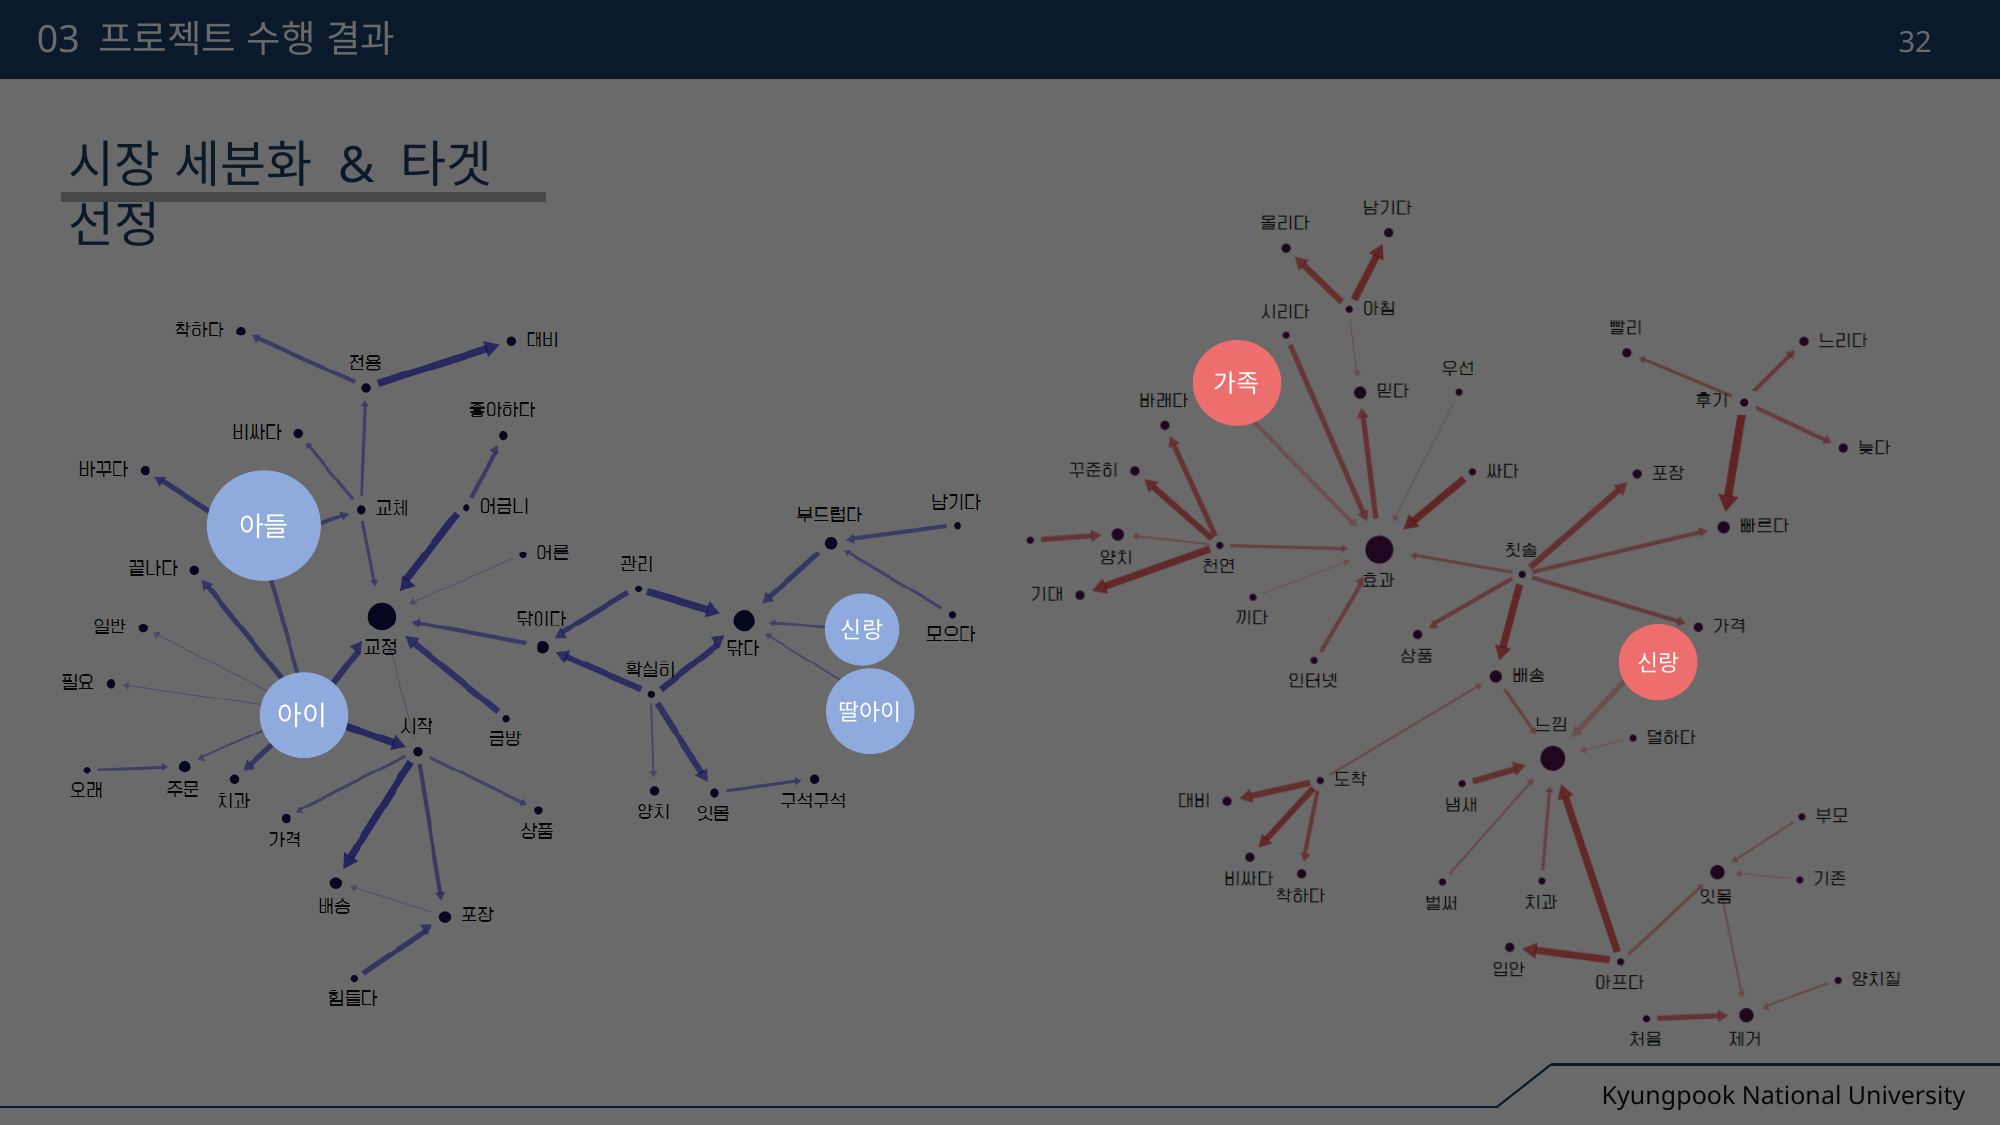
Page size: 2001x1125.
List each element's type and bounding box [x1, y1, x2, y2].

text_box [0, 0, 2000, 1125]
